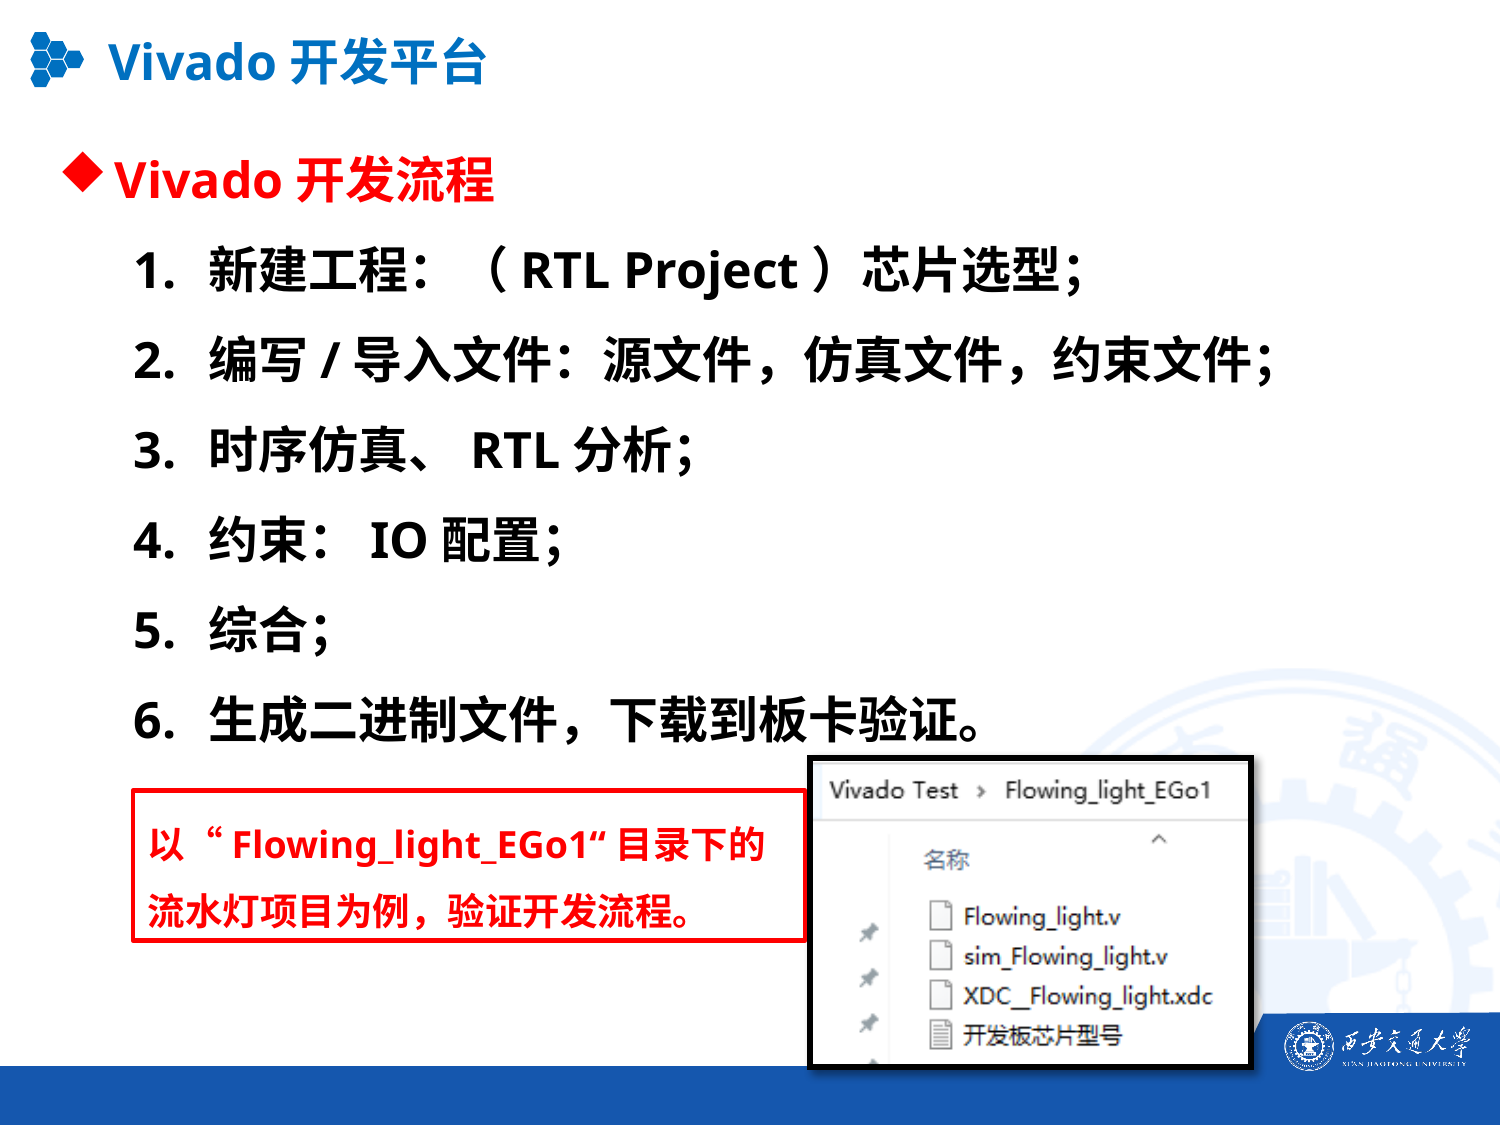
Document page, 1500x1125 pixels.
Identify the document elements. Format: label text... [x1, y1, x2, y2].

text_box Vivado开发流程 新建工程：（RTL Project）芯片选型； 编写/导入文件：源文件，仿真文件，约束文件； 时序仿真、RTL分析； 约束：IO配置； 综合； 生成二进制文件，下载到板卡验证。 [43, 111, 1443, 756]
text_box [132, 761, 1248, 1065]
text_box Vivado开发平台 [93, 22, 505, 98]
